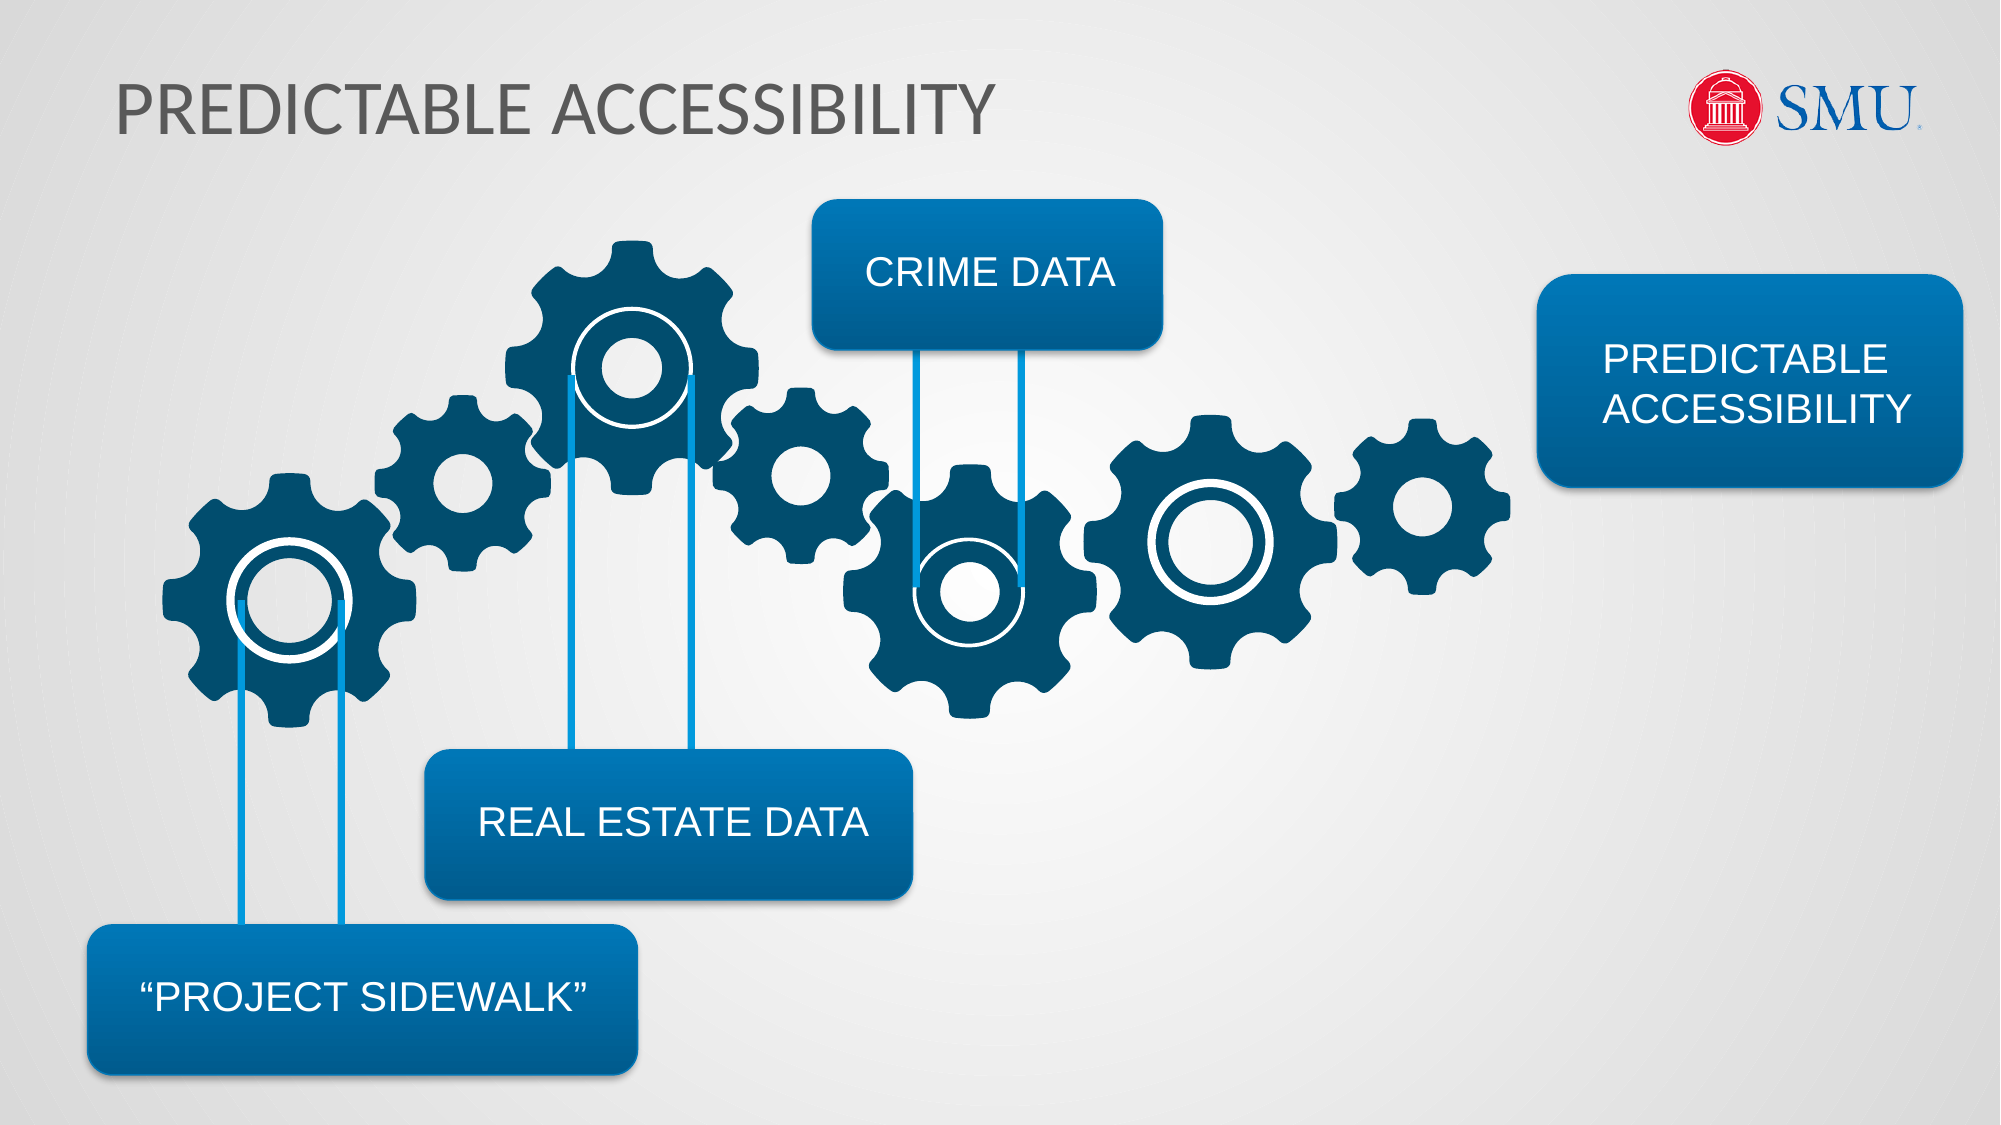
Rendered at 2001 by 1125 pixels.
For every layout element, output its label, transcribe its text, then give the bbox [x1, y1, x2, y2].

text_box [575, 392, 687, 496]
title PREDICTABLE ACCESSIBILITY [99, 45, 1900, 163]
text_box [912, 588, 1026, 648]
text_box [237, 637, 245, 925]
text_box “PROJECT SIDEWALK” [125, 962, 613, 1028]
text_box [245, 644, 337, 728]
picture [1900, 62, 1938, 154]
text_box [1224, 487, 1838, 1000]
text_box [811, 199, 1164, 351]
text_box [843, 490, 1097, 719]
text_box [1017, 360, 1025, 588]
text_box [1083, 414, 1312, 670]
text_box CRIME DATA [849, 237, 1138, 303]
text_box [237, 600, 245, 631]
text_box REAL ESTATE DATA [462, 787, 888, 853]
text_box [912, 360, 920, 588]
text_box PREDICTABLE ACCESSIBILITY [1587, 324, 1950, 440]
text_box [920, 464, 1017, 563]
text_box [712, 387, 889, 565]
text_box [687, 374, 695, 748]
text_box [1536, 274, 1964, 489]
text_box [337, 600, 345, 925]
text_box [567, 375, 575, 748]
text_box [424, 749, 914, 901]
text_box [571, 306, 693, 429]
text_box [1147, 478, 1238, 606]
text_box [226, 537, 353, 664]
text_box [1352, 418, 1493, 485]
text_box [86, 924, 639, 1076]
text_box [162, 473, 417, 702]
text_box [374, 395, 551, 572]
text_box [920, 537, 1017, 574]
text_box [505, 240, 759, 470]
